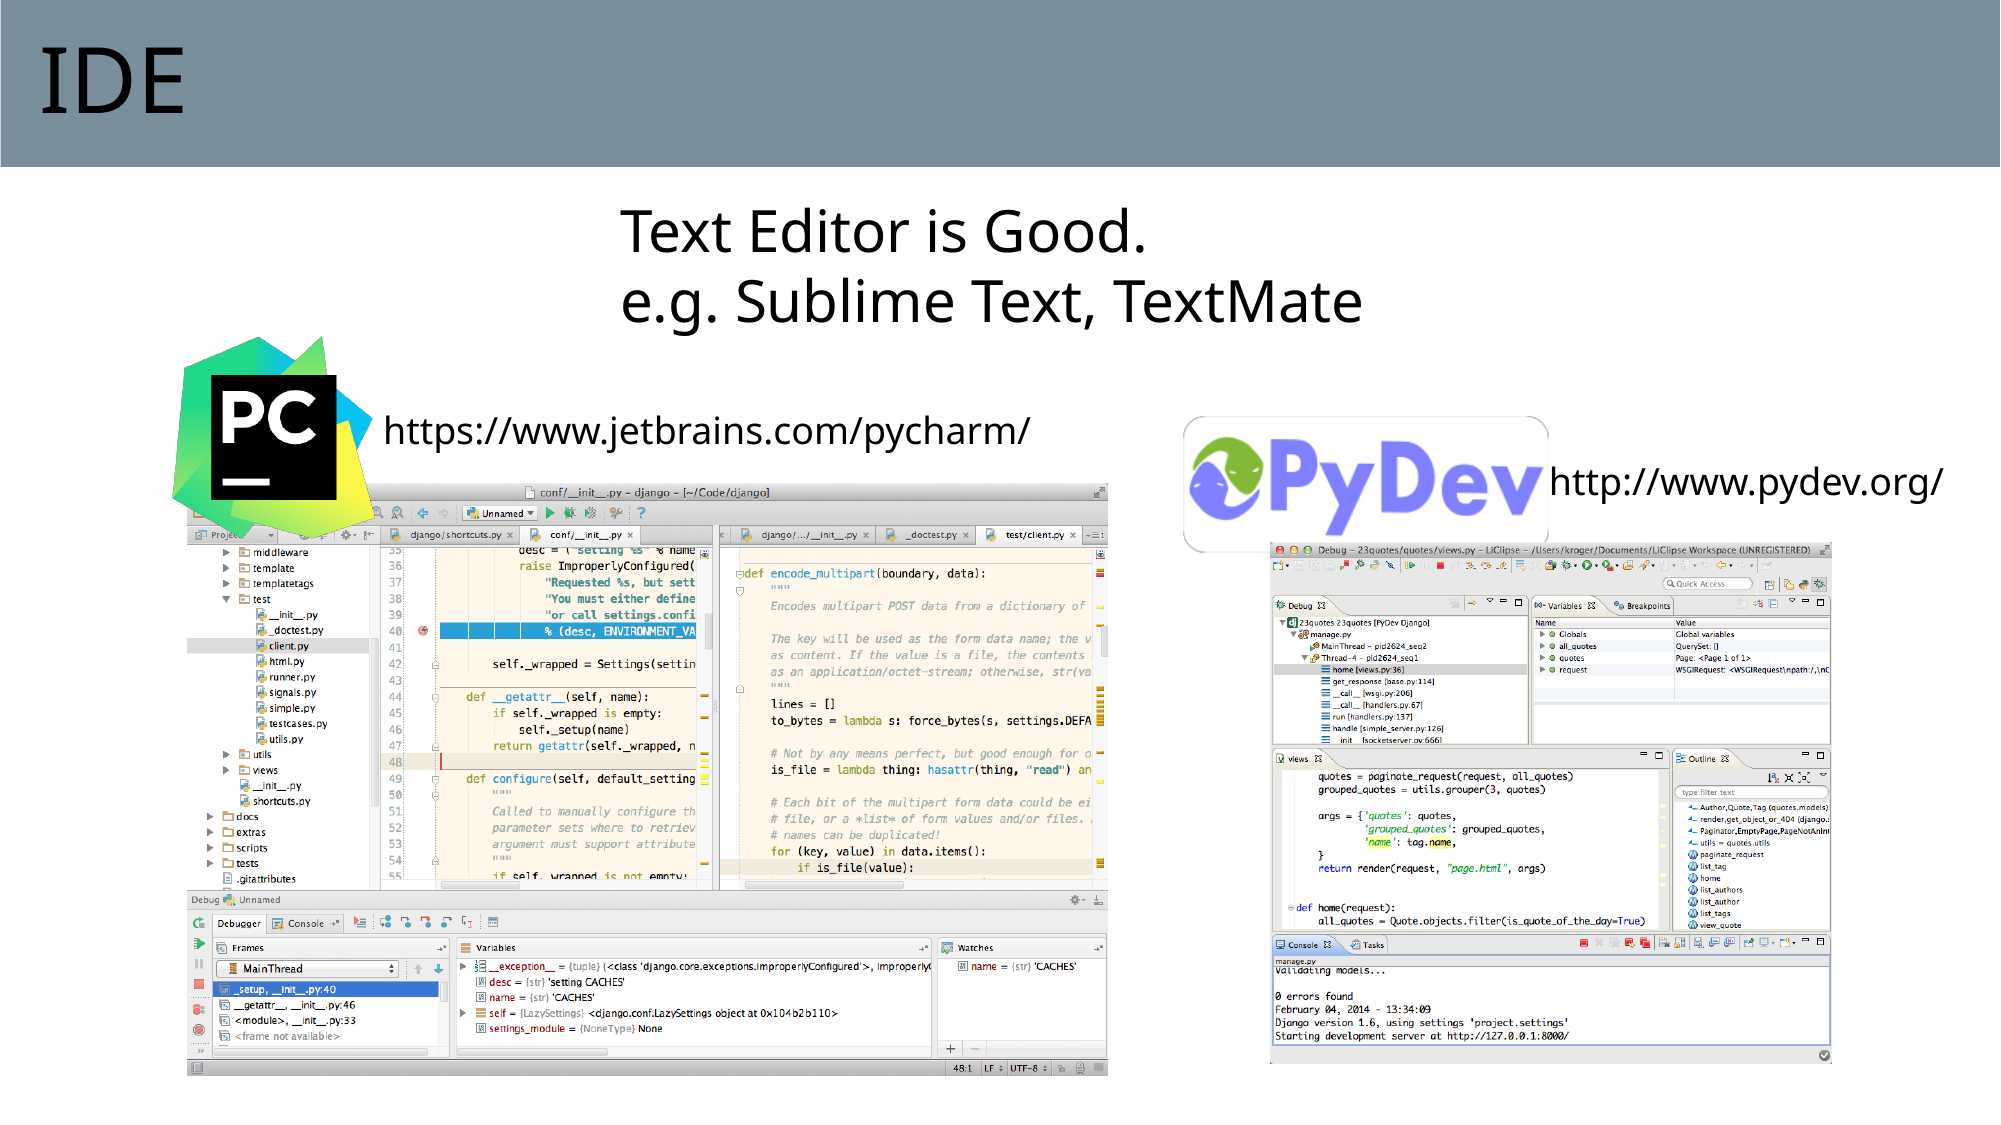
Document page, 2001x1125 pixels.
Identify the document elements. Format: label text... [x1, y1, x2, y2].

text_box Text Editor is Good. e.g. Sublime Text, TextMate [605, 186, 1395, 342]
title IDE [0, 0, 2000, 167]
text_box http://www.pydev.org/ [1548, 450, 1960, 511]
text_box https://www.jetbrains.com/pycharm/ [400, 400, 1047, 460]
picture [1183, 416, 1832, 1064]
picture [147, 310, 1108, 1076]
